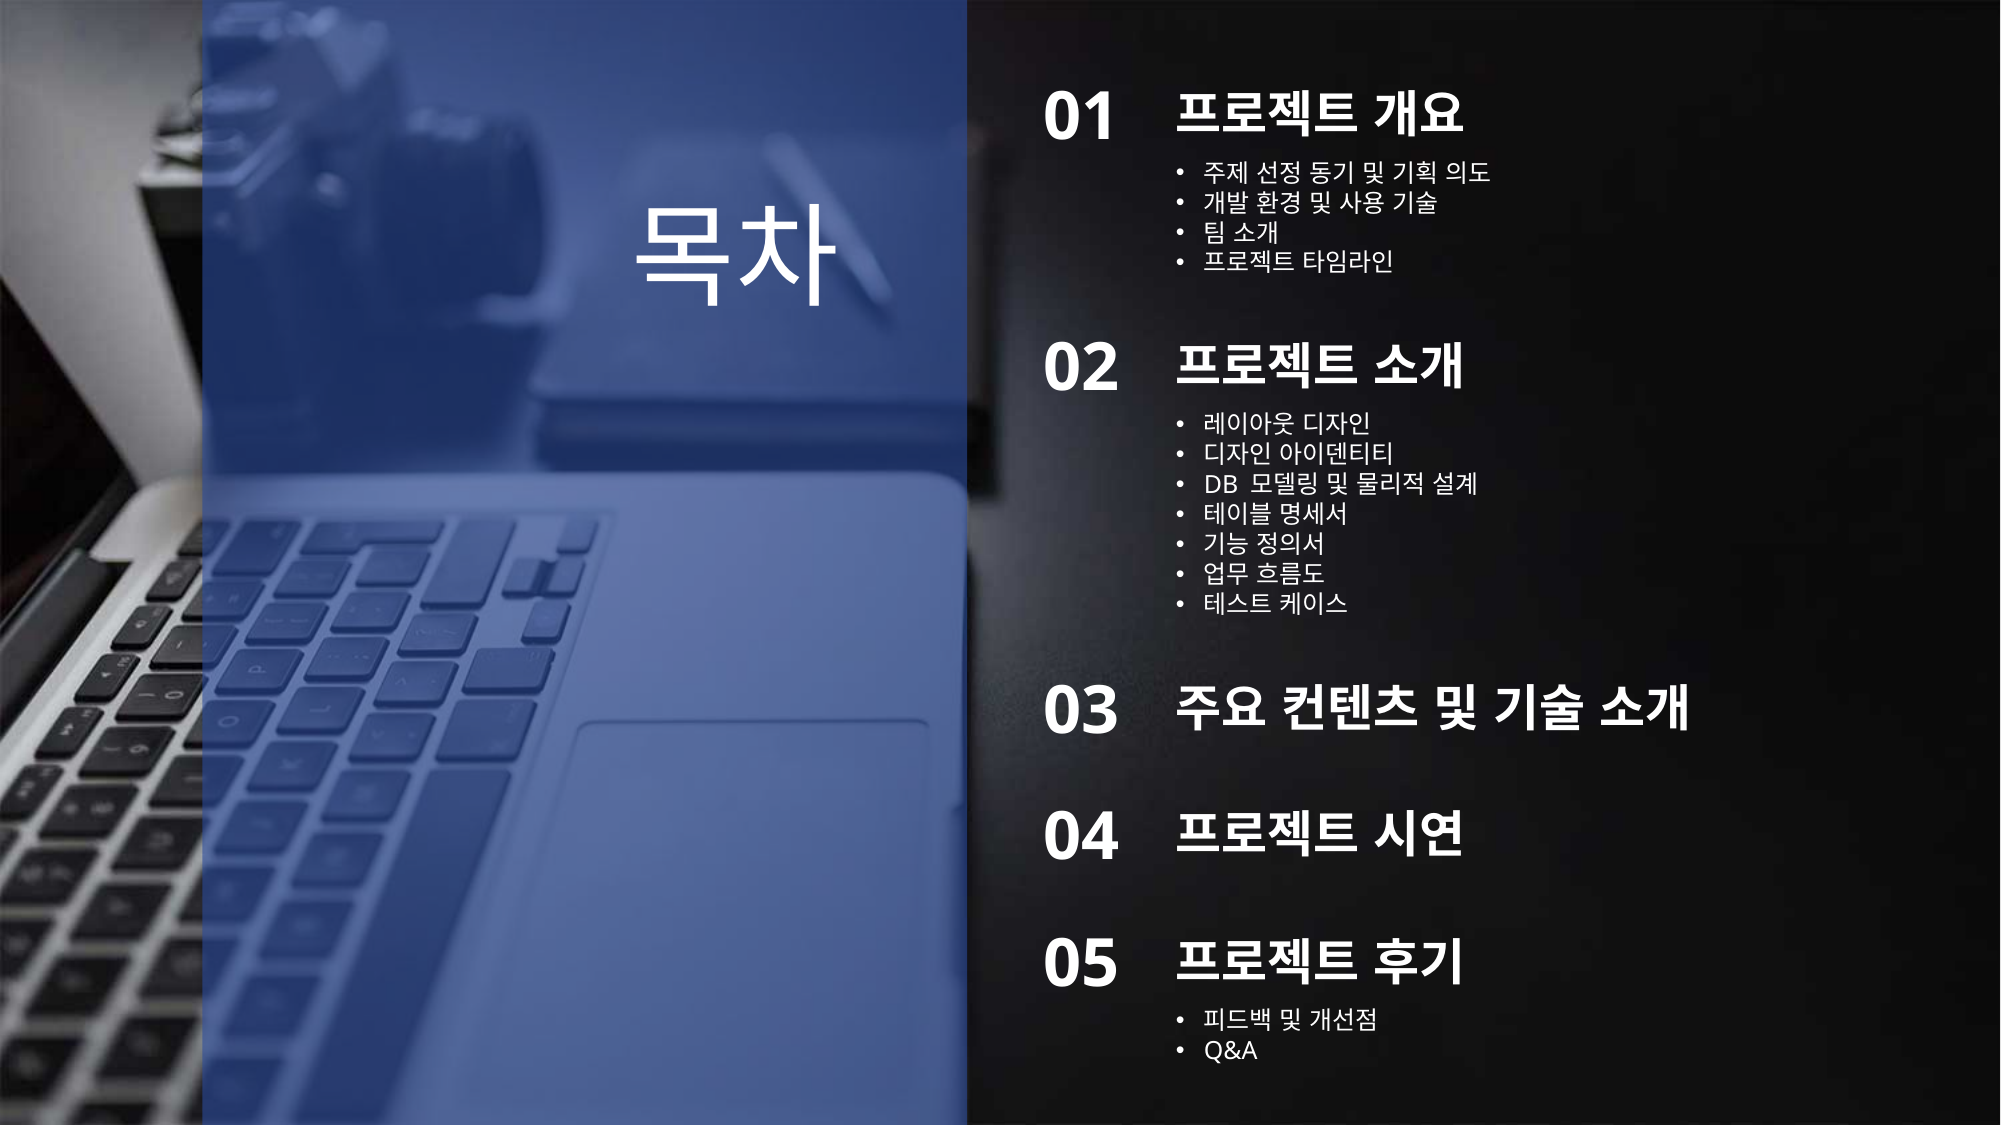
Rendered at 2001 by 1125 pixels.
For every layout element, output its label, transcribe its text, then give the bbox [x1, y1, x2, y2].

text_box [201, 0, 968, 1125]
picture [968, 0, 2001, 1125]
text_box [1001, 785, 1923, 882]
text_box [1001, 316, 1926, 629]
text_box 목차 [354, 178, 854, 328]
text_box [1001, 64, 1926, 287]
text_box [1001, 659, 1923, 755]
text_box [1001, 911, 1926, 1074]
picture [0, 0, 201, 1125]
